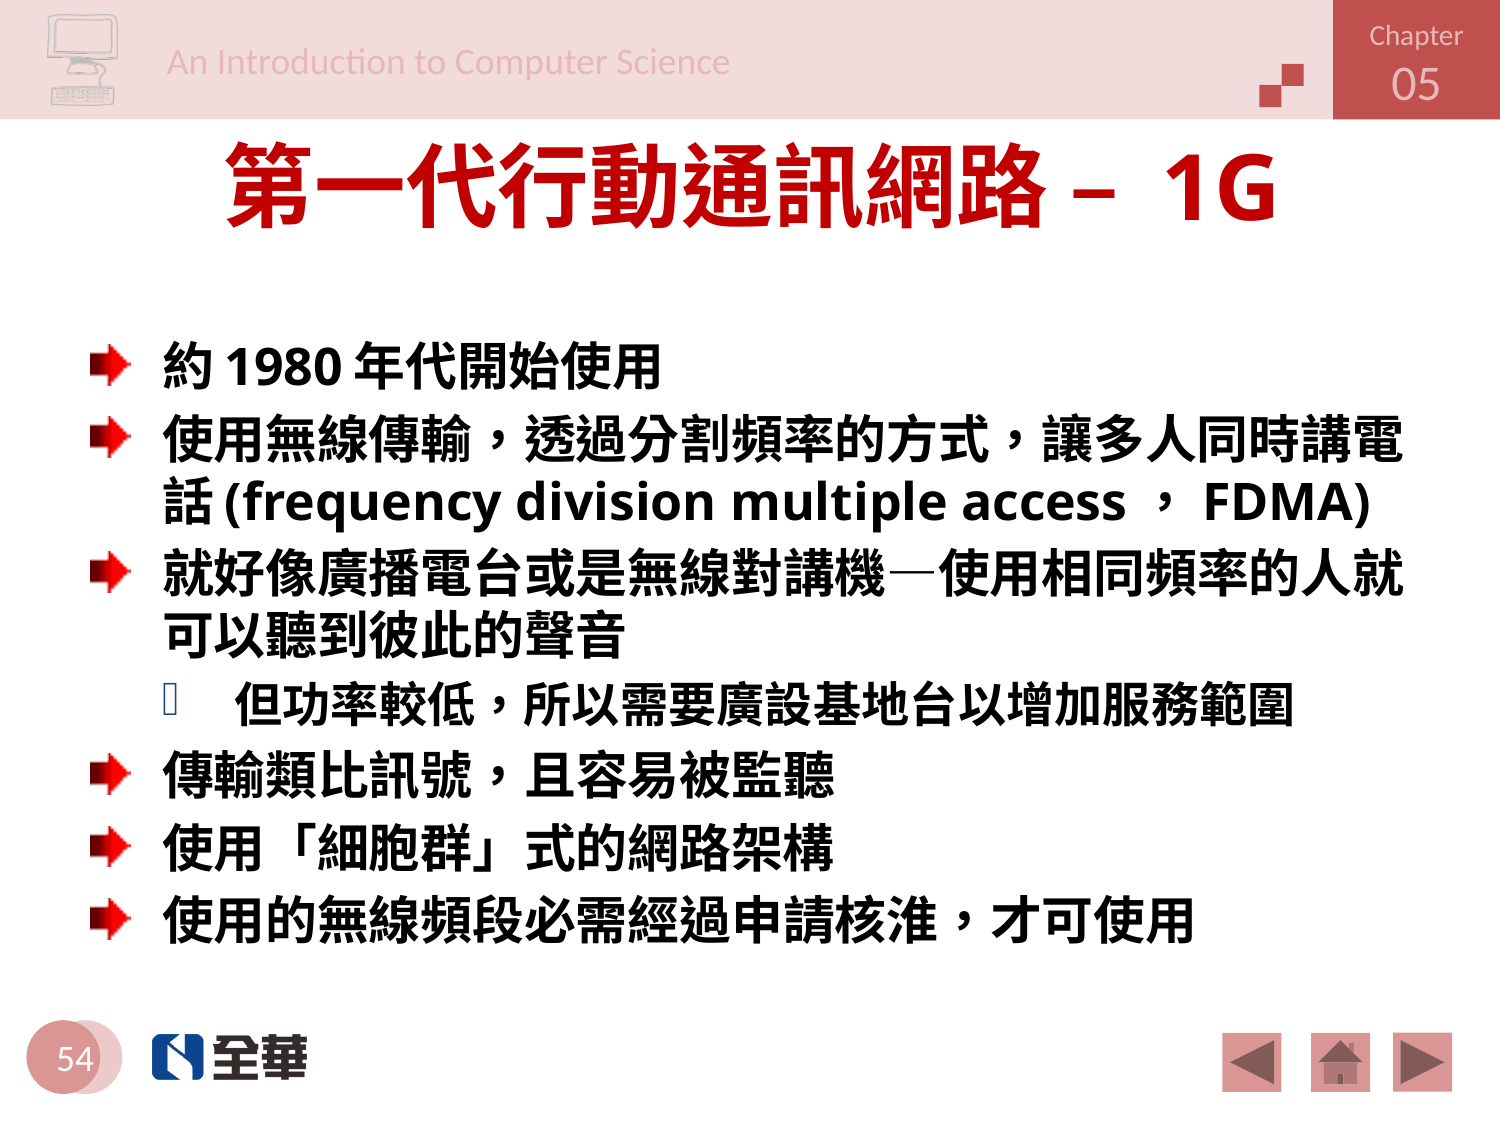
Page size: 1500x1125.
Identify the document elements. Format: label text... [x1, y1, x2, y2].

list 約1980年代開始使用 使用無線傳輸，透過分割頻率的方式，讓多人同時講電話(frequency division multiple access，FDMA) 就好像廣播電台或是無線對講機—使用相同頻率的人就可以聽到彼此的聲音 但功率較低，所以需要廣設基地台以增加服務範圍 傳輸類比訊號，且容易被監聽 使用「細胞群」式的網路架構 使用的無線頻段必需經過申請核淮，才可使用 [75, 326, 1425, 1005]
picture [152, 1034, 307, 1080]
picture [90, 344, 131, 386]
picture [90, 416, 131, 458]
title 第一代行動通訊網路 – 1G [76, 90, 1427, 278]
picture [47, 14, 118, 106]
picture [90, 898, 131, 940]
picture [90, 826, 131, 867]
picture [90, 753, 131, 795]
picture [90, 551, 131, 593]
